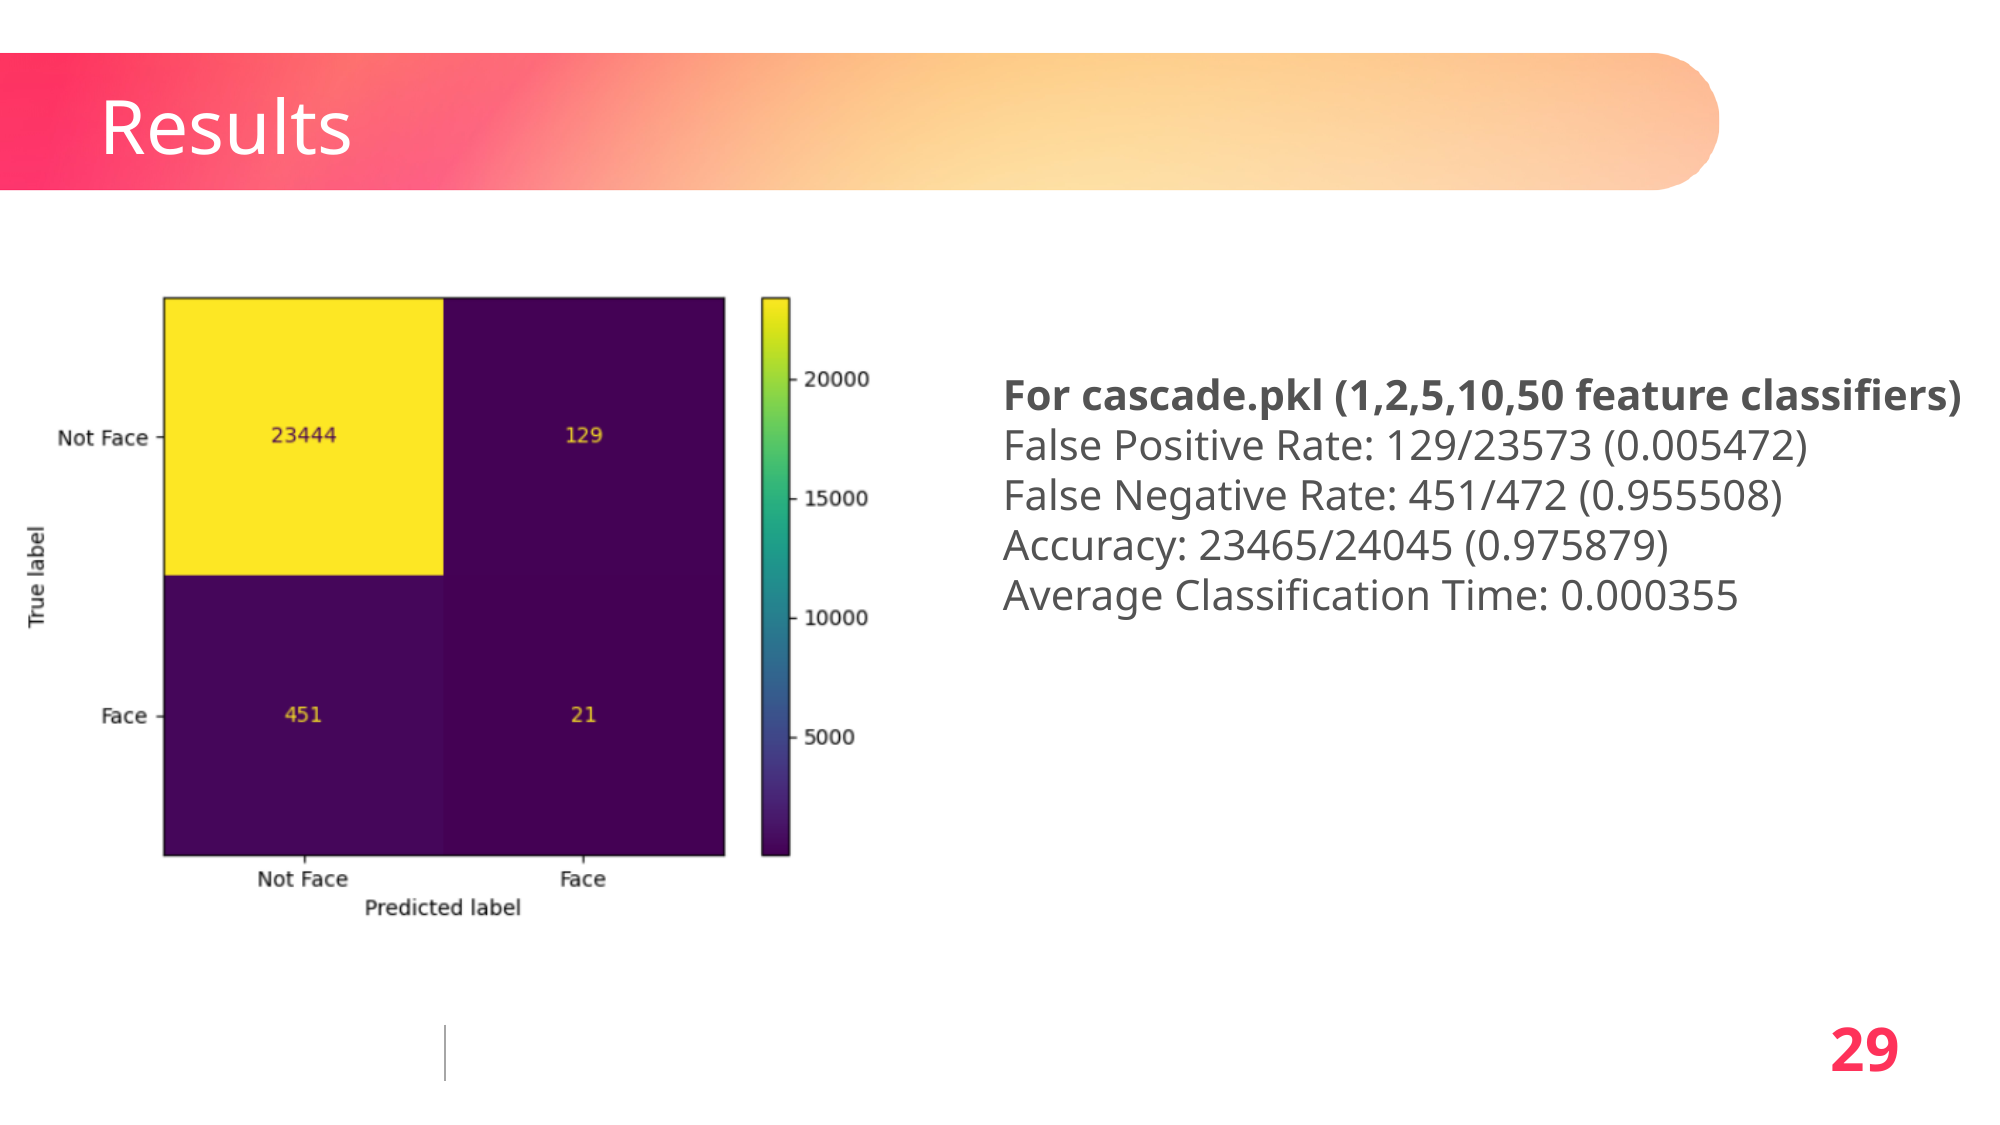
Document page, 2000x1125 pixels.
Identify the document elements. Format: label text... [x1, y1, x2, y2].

picture [0, 19, 2000, 226]
title Results [99, 66, 1900, 183]
picture [0, 273, 918, 973]
slide_number 29 [1432, 1022, 1900, 1083]
text_box For cascade.pkl (1,2,5,10,50 feature classifiers) False Positive Rate: 129/23573 (0.005472) False Negative Rate: 451/472 (0.955508) Accuracy: 23465/24045 (0.975879) Average Classification Time: 0.000355 [987, 361, 2000, 797]
